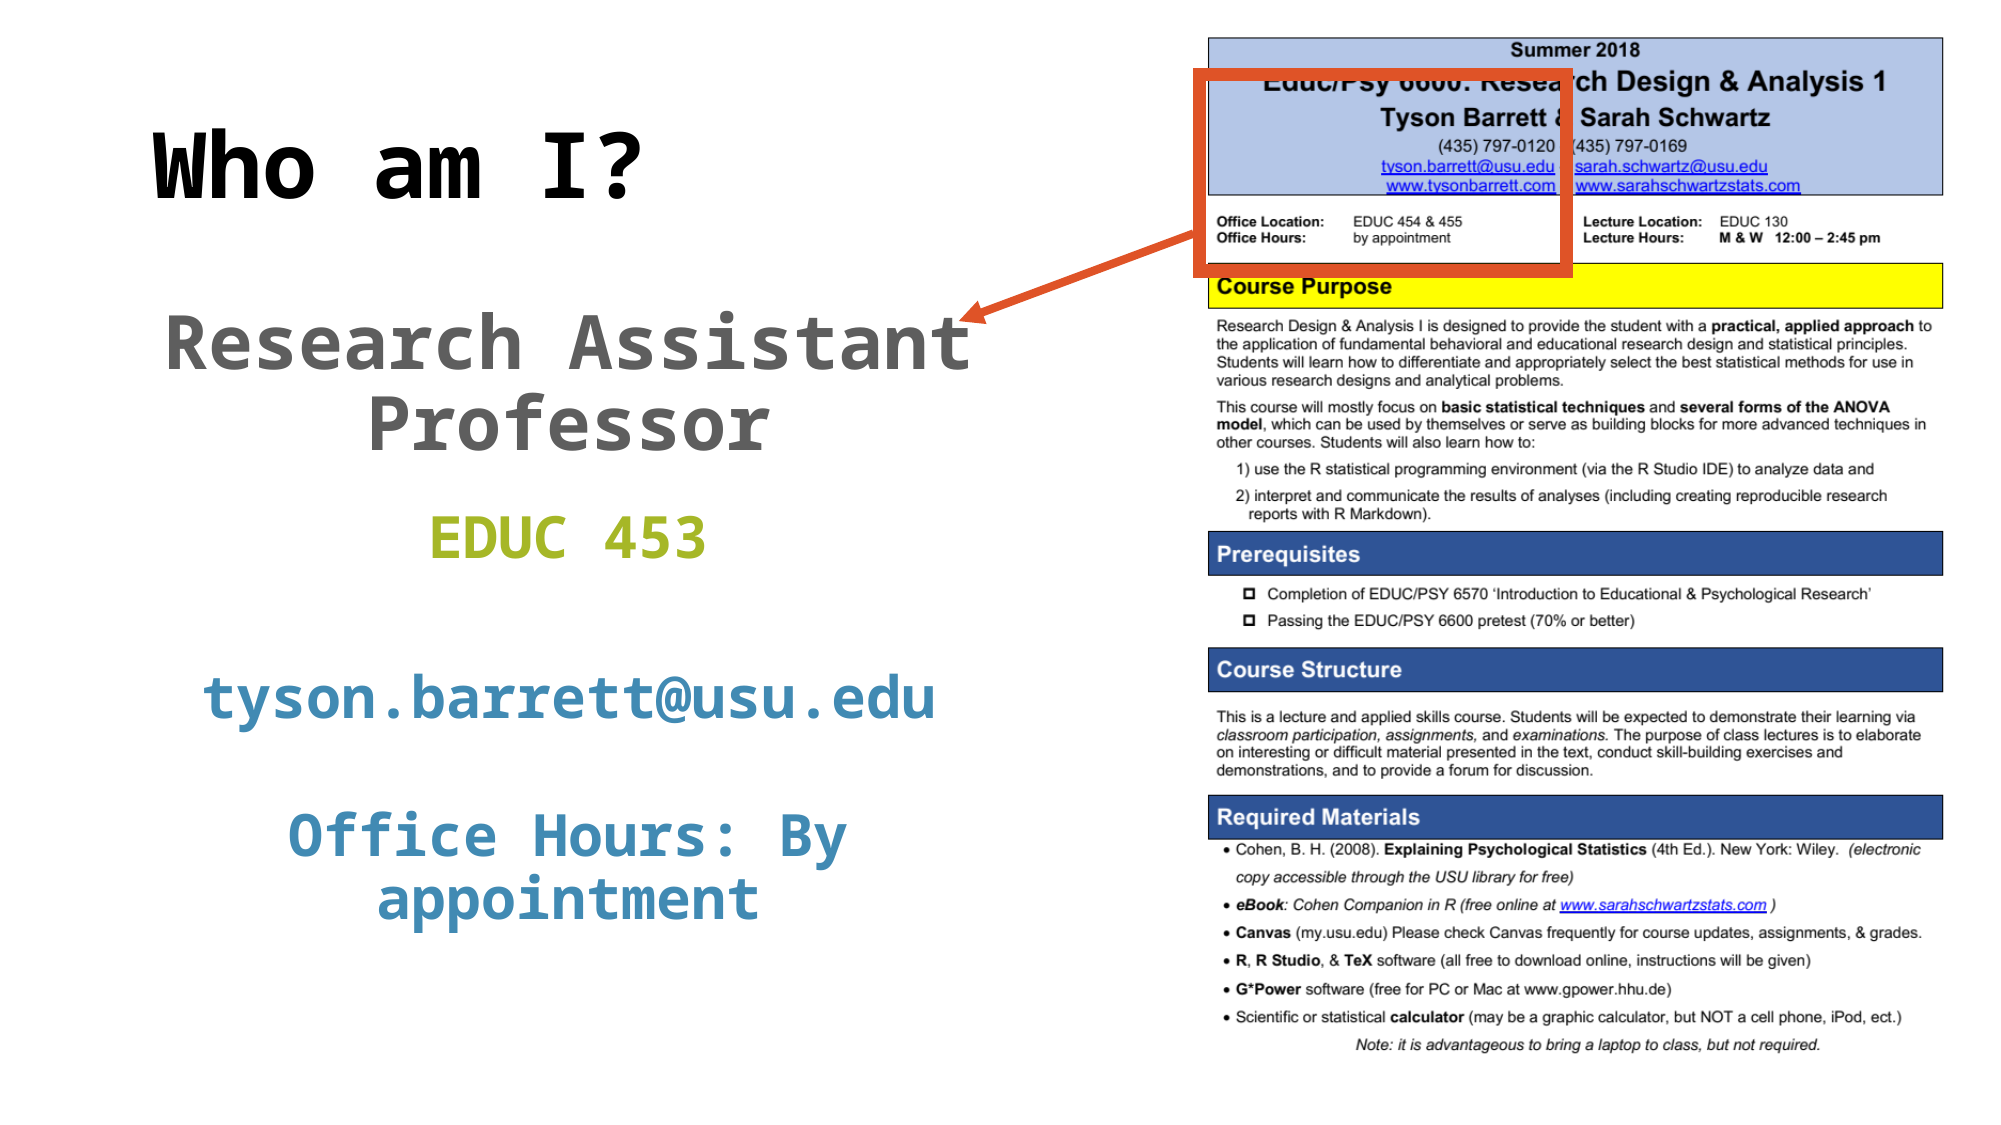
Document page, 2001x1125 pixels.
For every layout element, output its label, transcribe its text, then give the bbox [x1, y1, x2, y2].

text_box Who am I? [137, 59, 959, 277]
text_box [958, 233, 1194, 322]
text_box EDUC 453 [137, 484, 1000, 595]
text_box tyson.barrett@usu.edu Office Hours: By appointment [137, 595, 1000, 1006]
text_box Research Assistant Professor [137, 277, 1000, 484]
picture [1113, 0, 1984, 1125]
